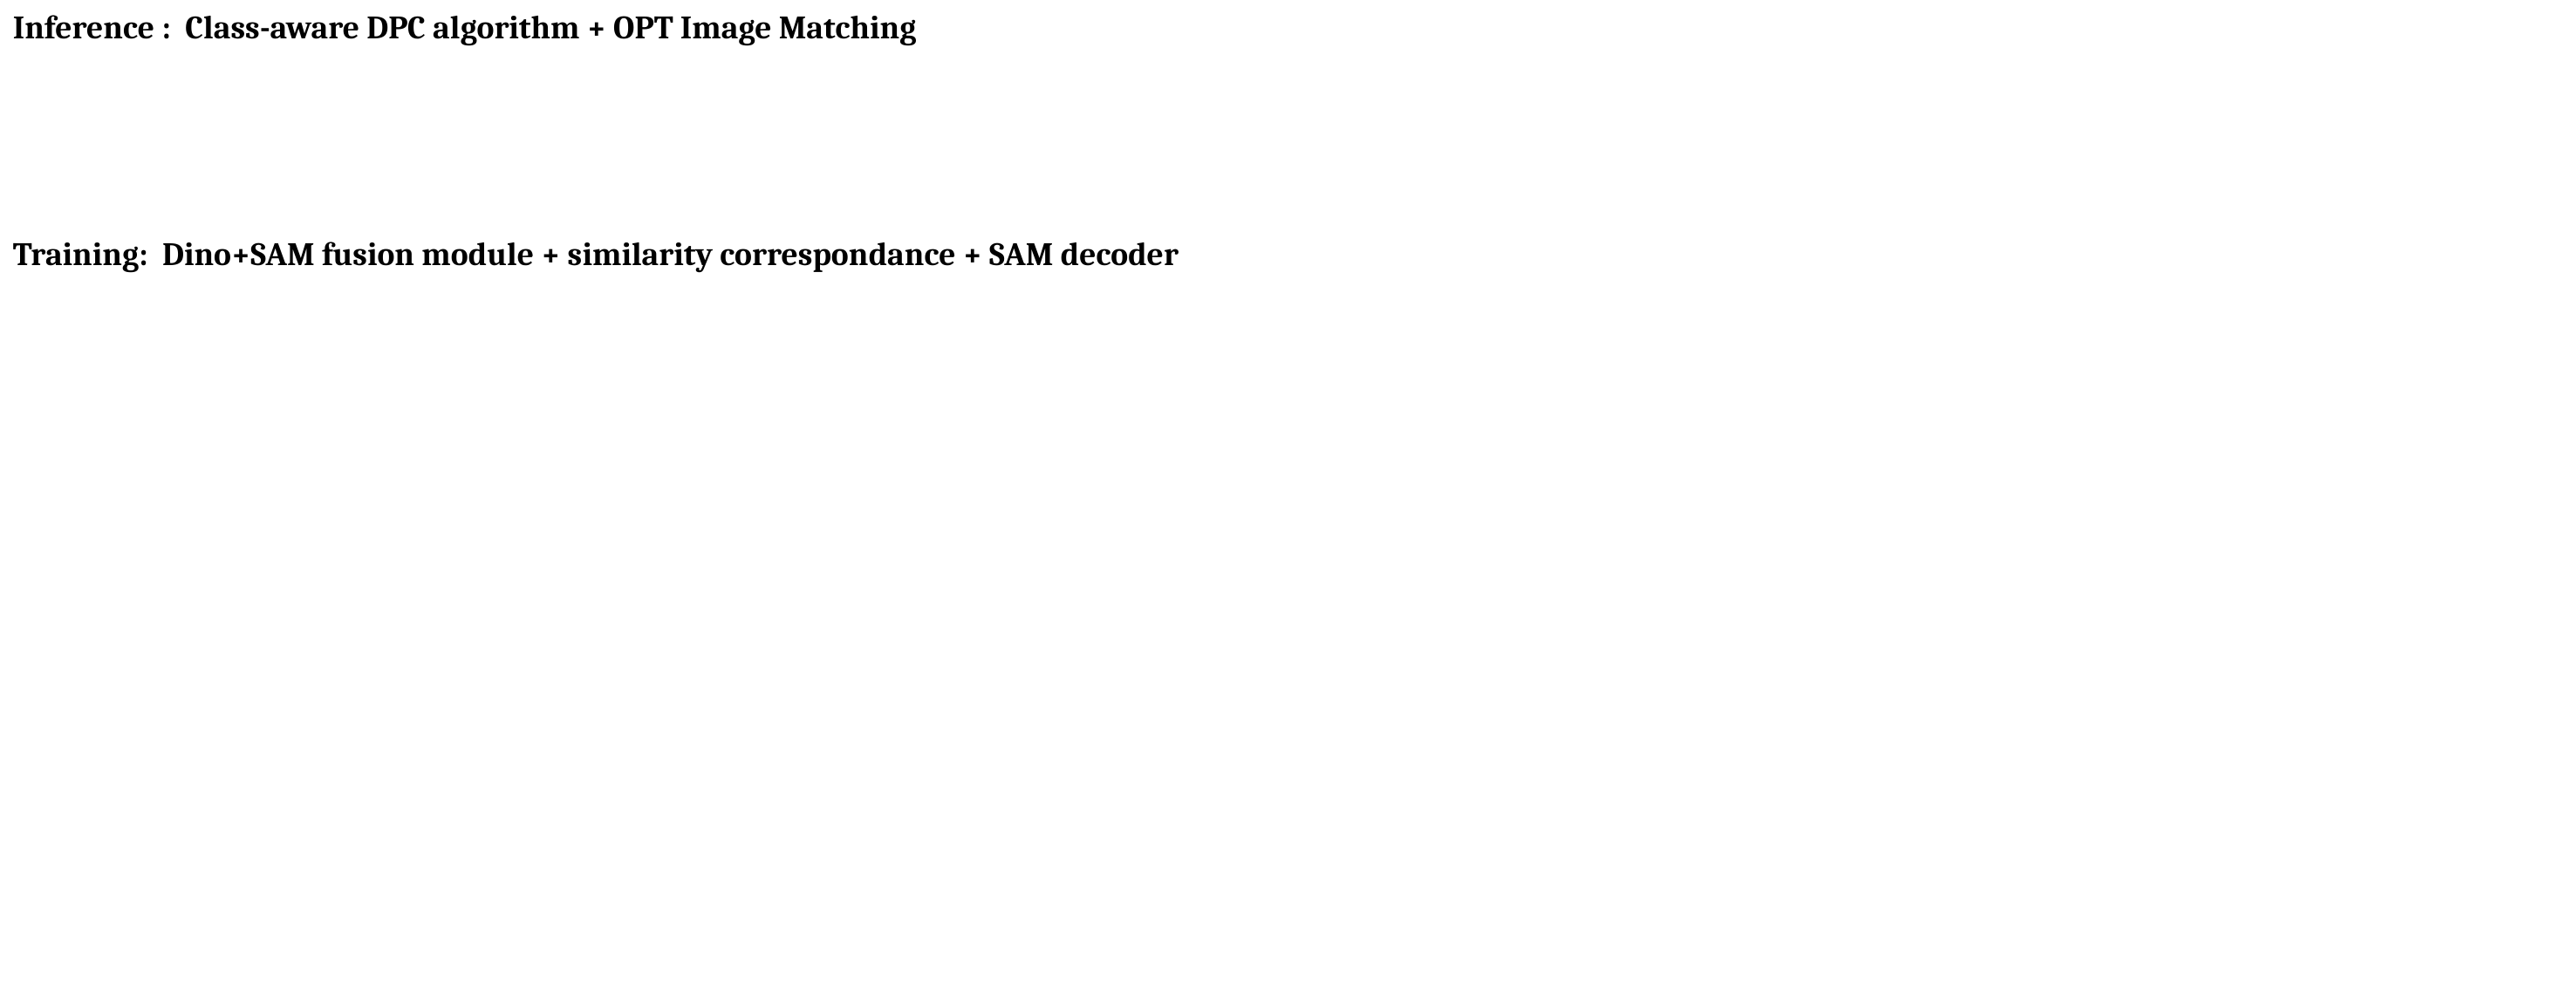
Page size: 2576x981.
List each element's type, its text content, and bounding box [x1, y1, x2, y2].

text_box Training: Dino+SAM fusion module + similarity correspondance + SAM decoder [0, 226, 1320, 279]
text_box Inference : Class-aware DPC algorithm + OPT Image Matching [0, 0, 1320, 52]
